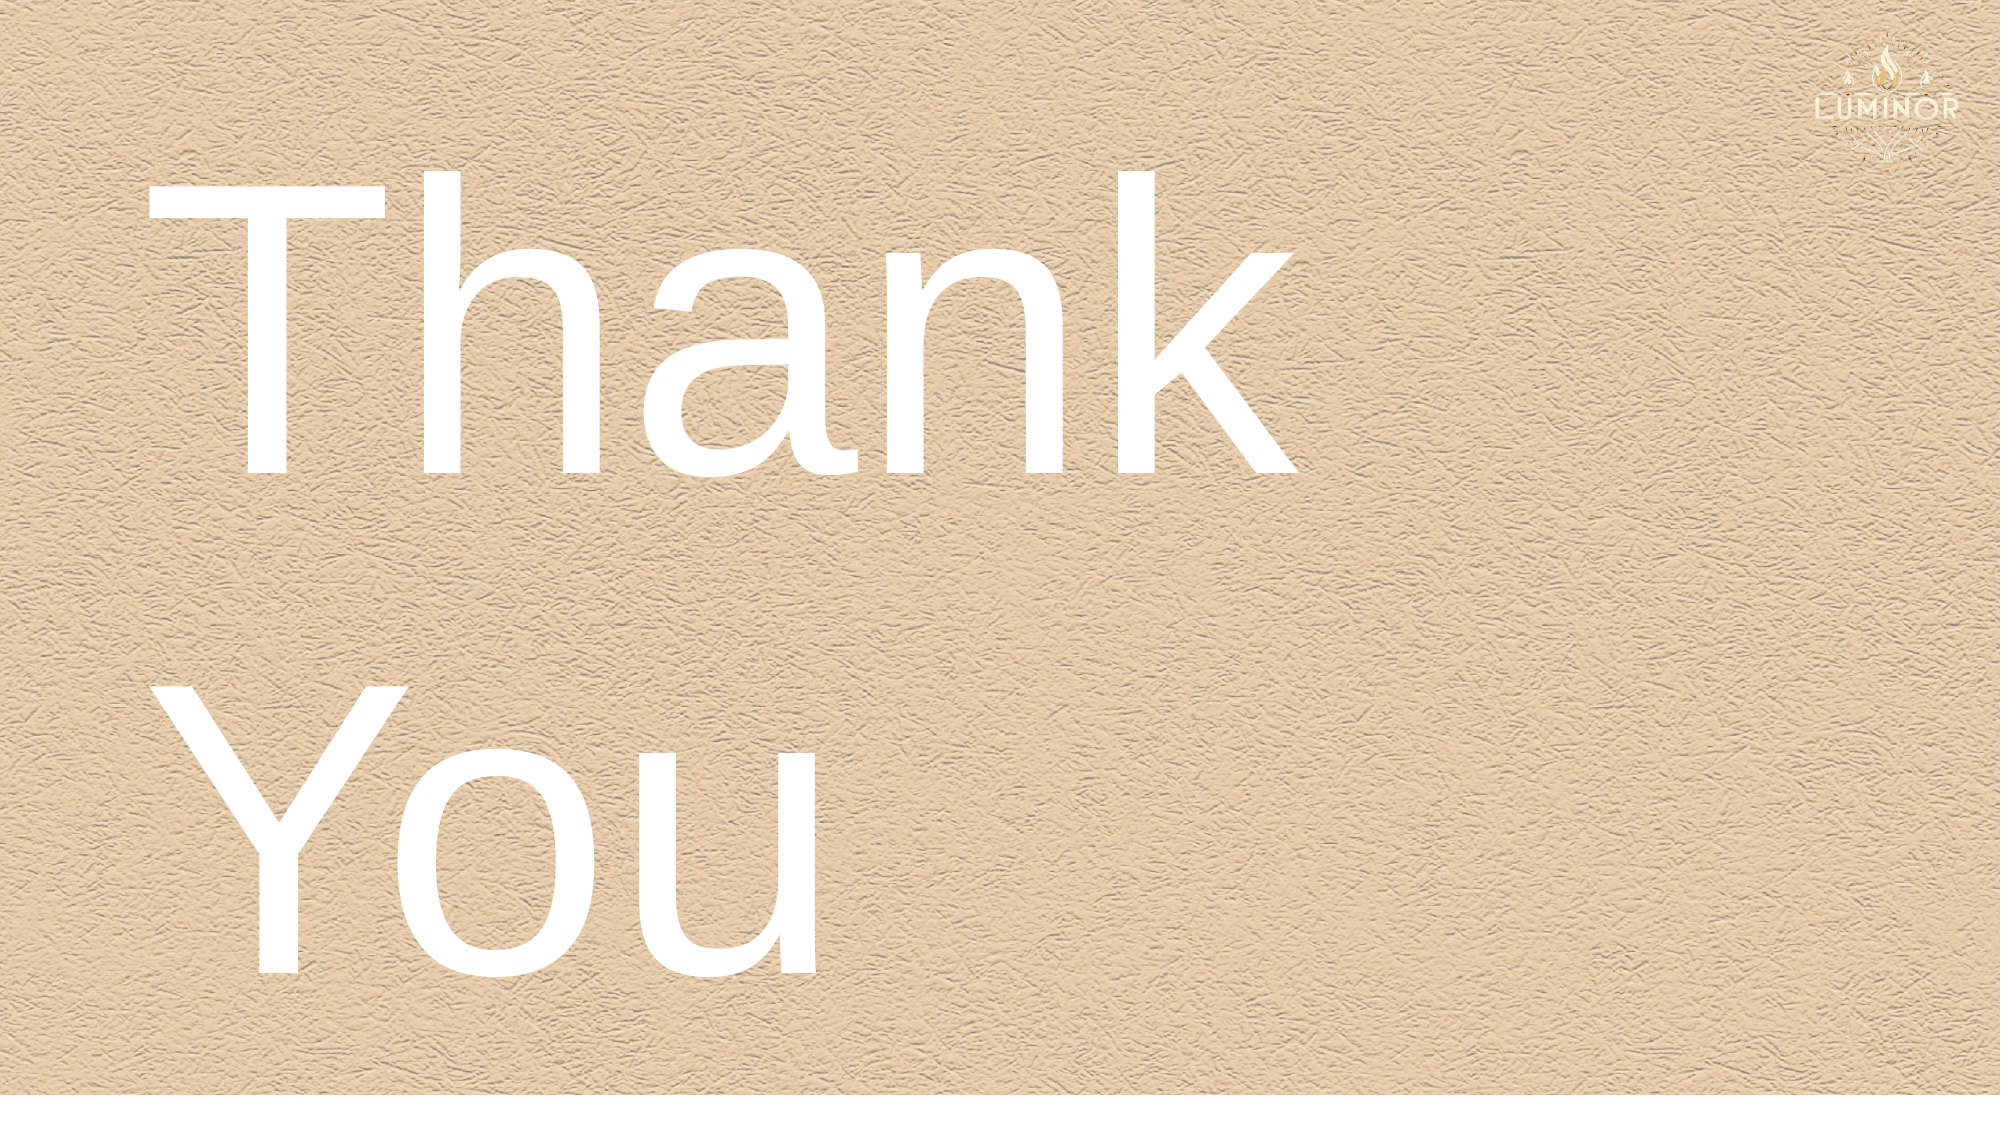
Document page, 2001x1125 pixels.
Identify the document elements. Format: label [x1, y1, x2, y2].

picture [0, 0, 2000, 1096]
text_box [1788, 0, 1986, 199]
